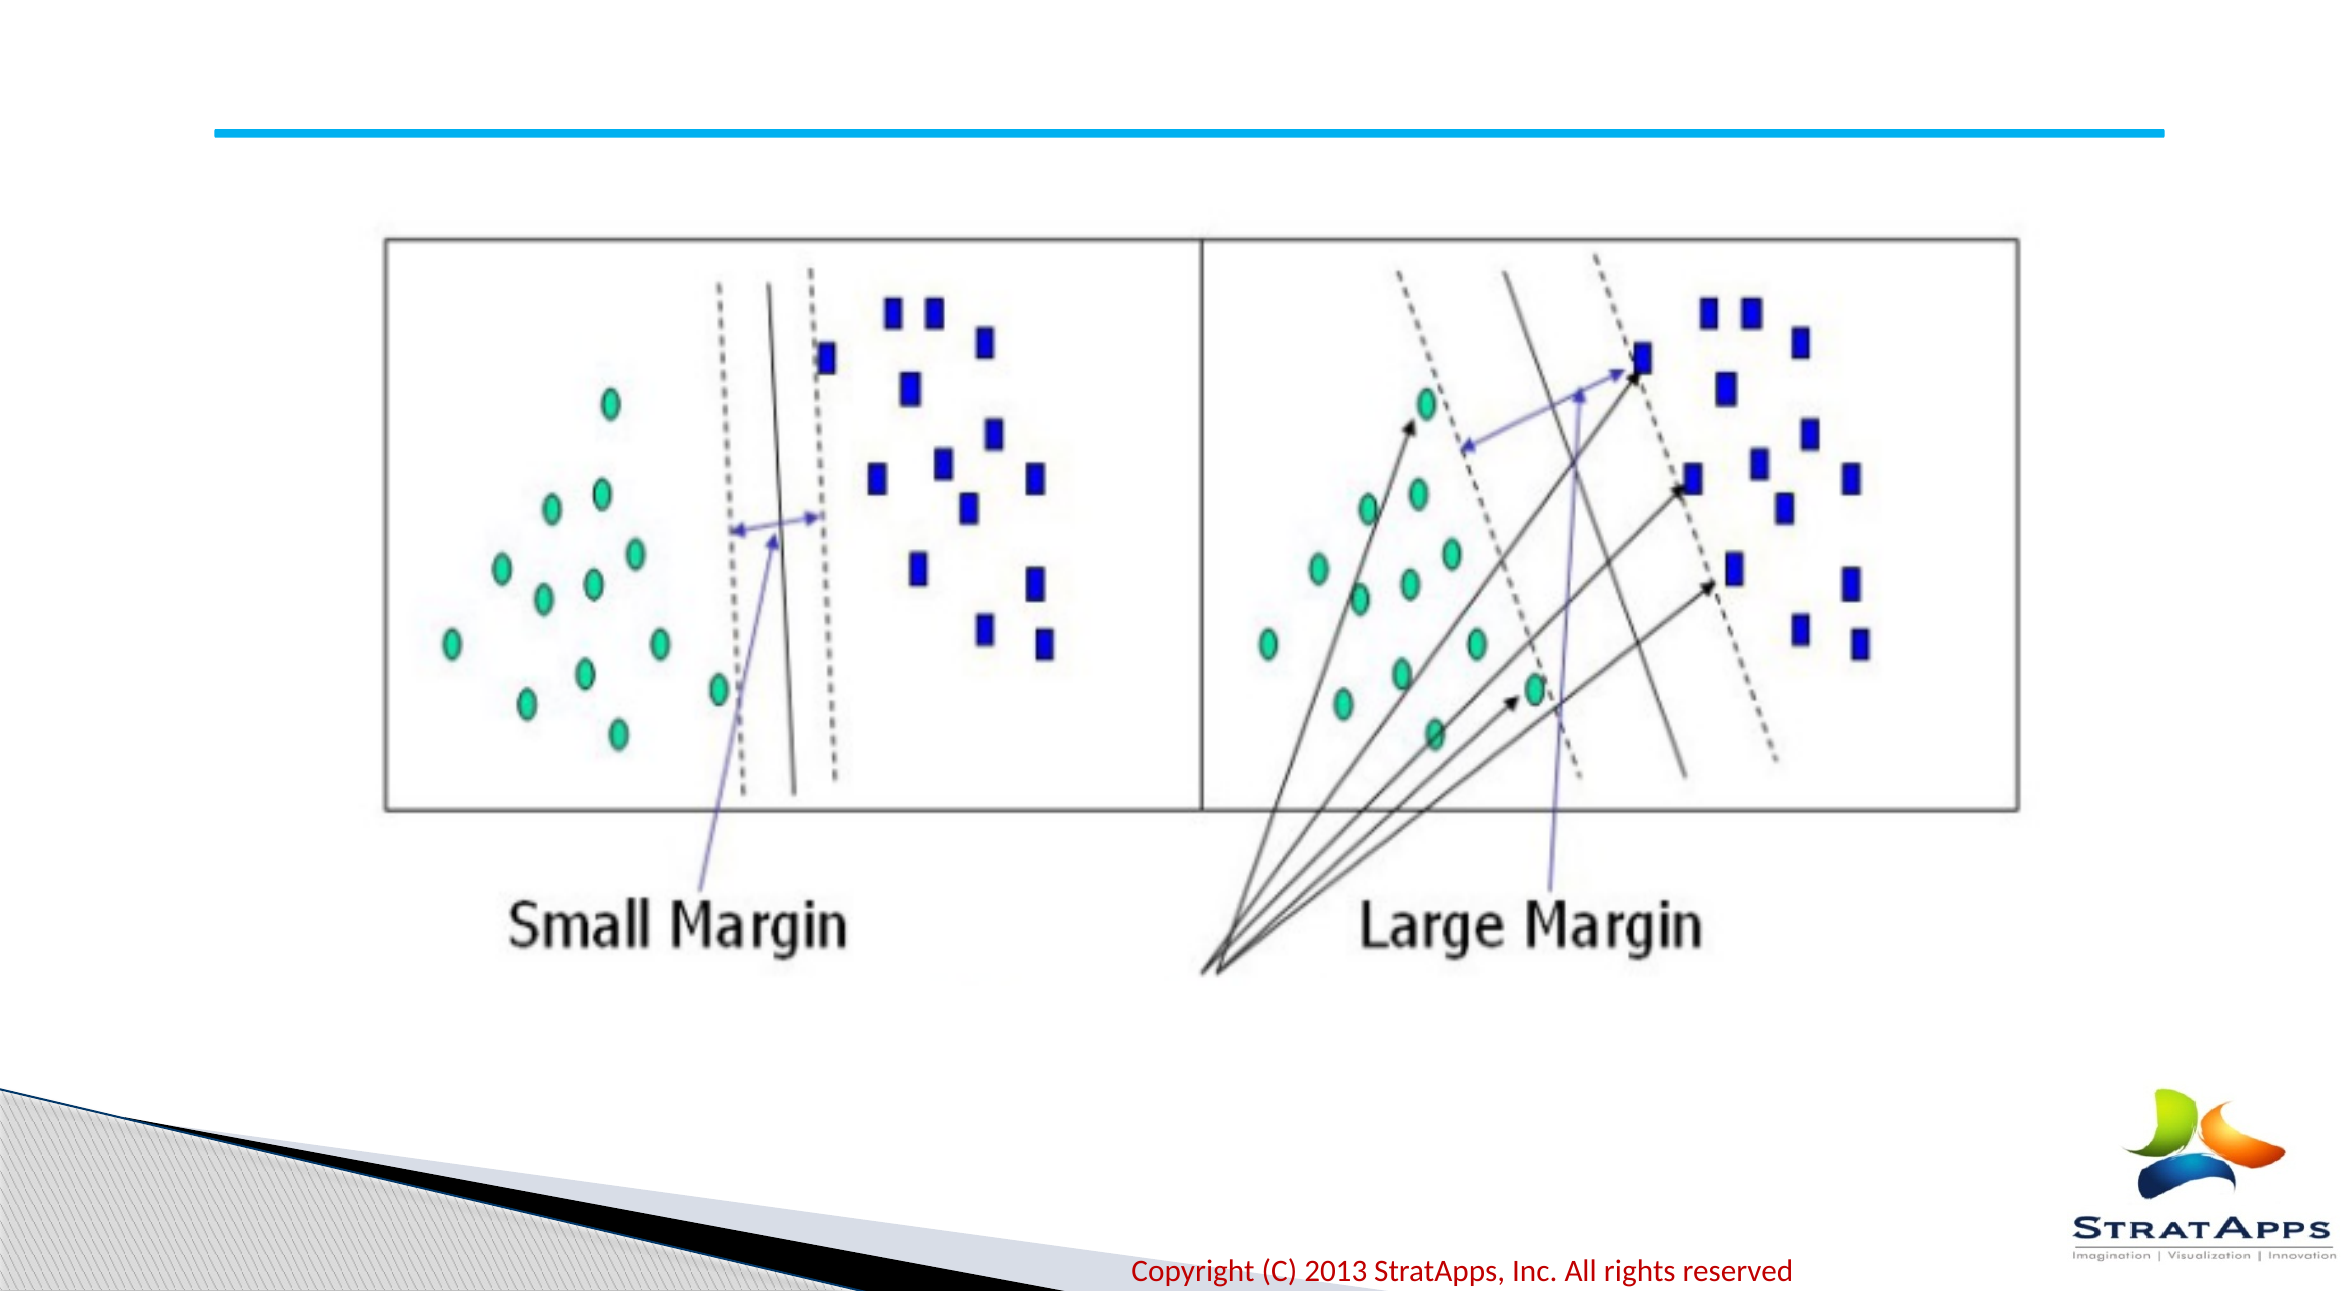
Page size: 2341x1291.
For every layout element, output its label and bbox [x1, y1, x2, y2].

list [319, 154, 2119, 986]
picture [2067, 1060, 2341, 1291]
